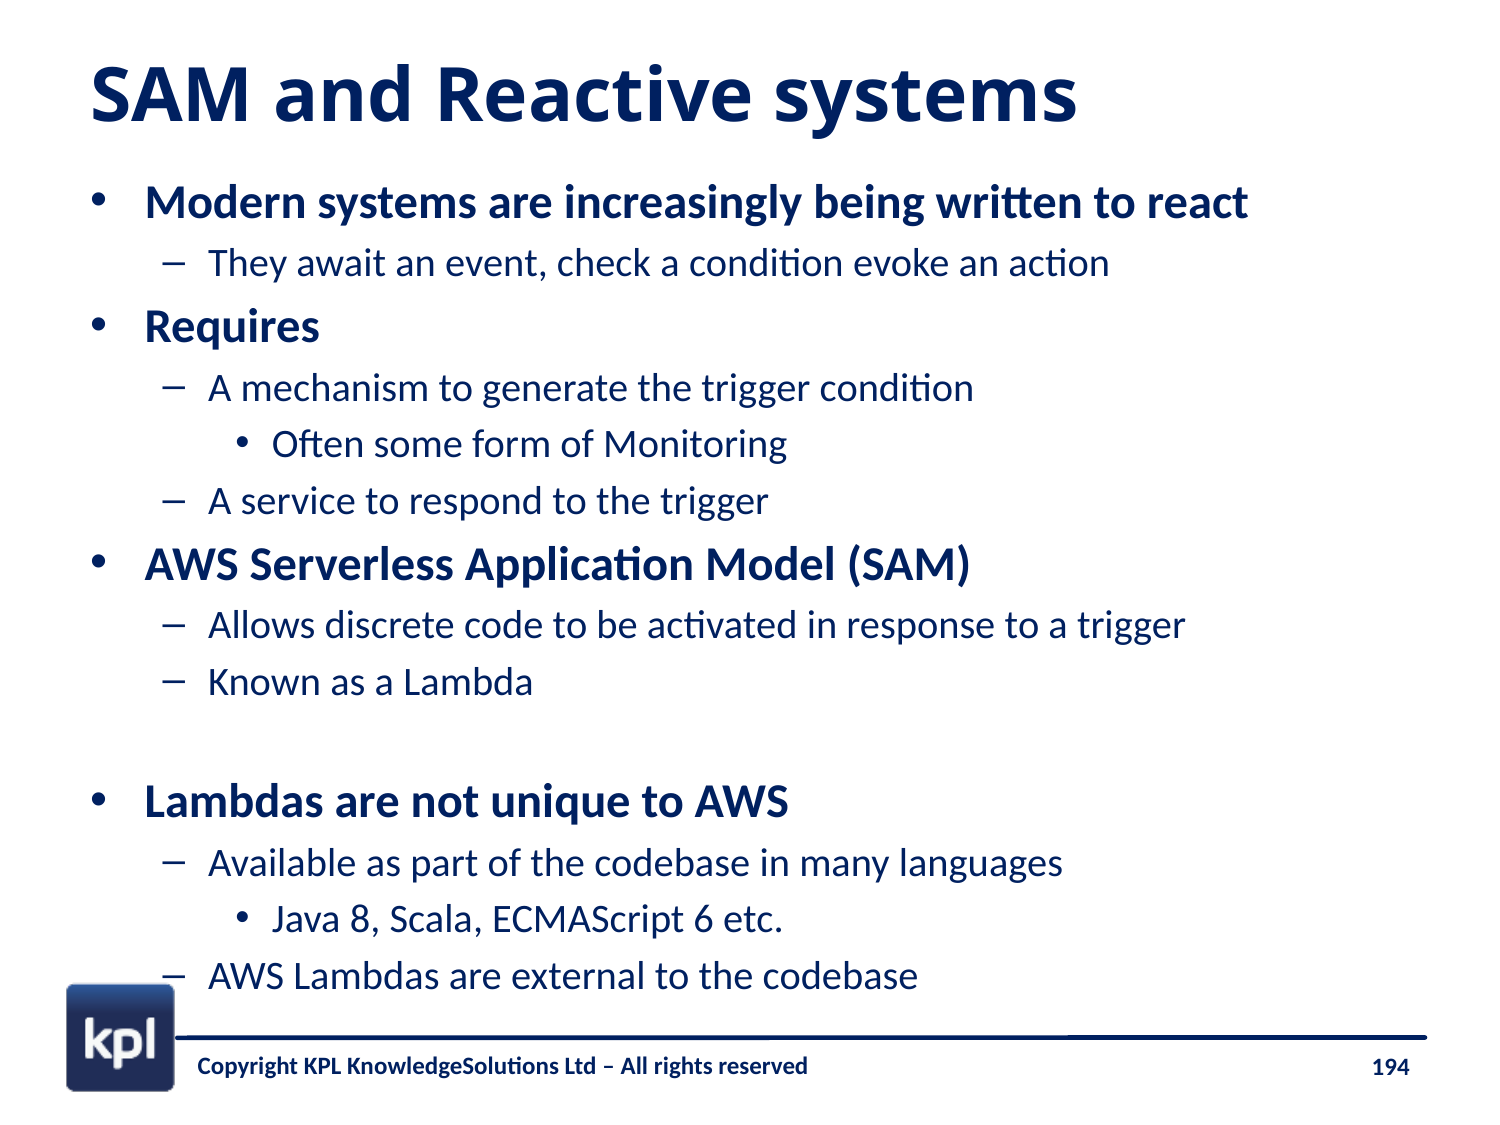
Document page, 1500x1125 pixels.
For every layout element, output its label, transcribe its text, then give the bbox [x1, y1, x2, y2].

picture [62, 980, 178, 1095]
title SAM and Reactive systems [75, 45, 1471, 138]
slide_number 194 [987, 1042, 1425, 1103]
text_box Copyright KPL KnowledgeSolutions Ltd – All rights reserved [182, 1042, 1093, 1088]
list Modern systems are increasingly being written to react They await an event, check a condition evoke an action Requires A mechanism to generate the trigger condition Often some form of Monitoring A service to respond to the trigger AWS Serverless Application Model (SAM) Allows discrete code to be activated in response to a trigger Known as a Lambda Lambdas are not unique to AWS Available as part of the codebase in many languages Java 8, Scala, ECMAScript 6 etc. AWS Lambdas are external to the codebase [75, 162, 1425, 1013]
